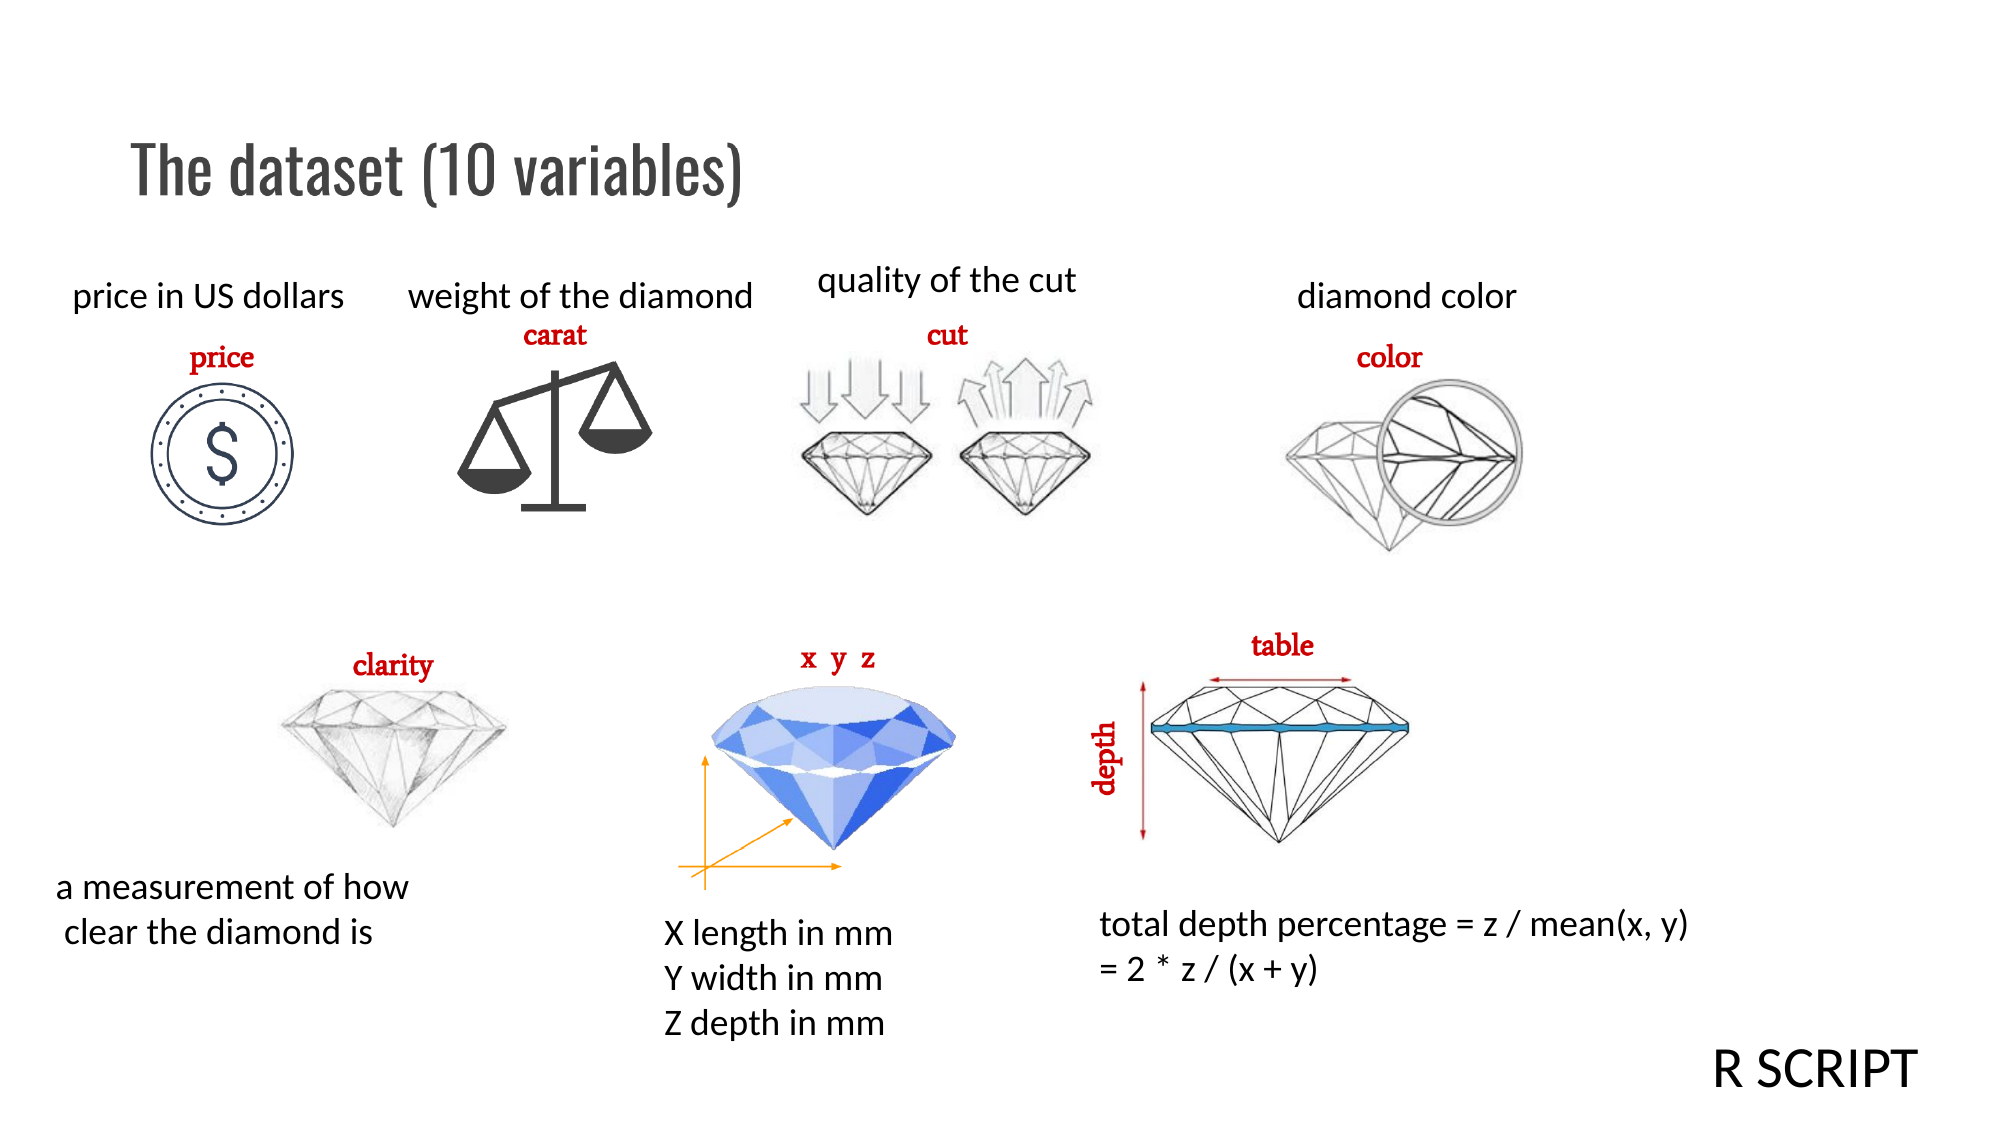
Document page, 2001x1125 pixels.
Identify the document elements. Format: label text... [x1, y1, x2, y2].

text_box total depth percentage = z / mean(x, y) = 2 * z / (x + y) [1084, 891, 1714, 997]
picture [118, 112, 1610, 908]
text_box price in US dollars [57, 263, 118, 324]
text_box X length in mm Y width in mm Z depth in mm [649, 908, 909, 1050]
text_box R SCRIPT [1697, 1021, 1935, 1107]
text_box a measurement of how clear the diamond is [40, 854, 425, 960]
